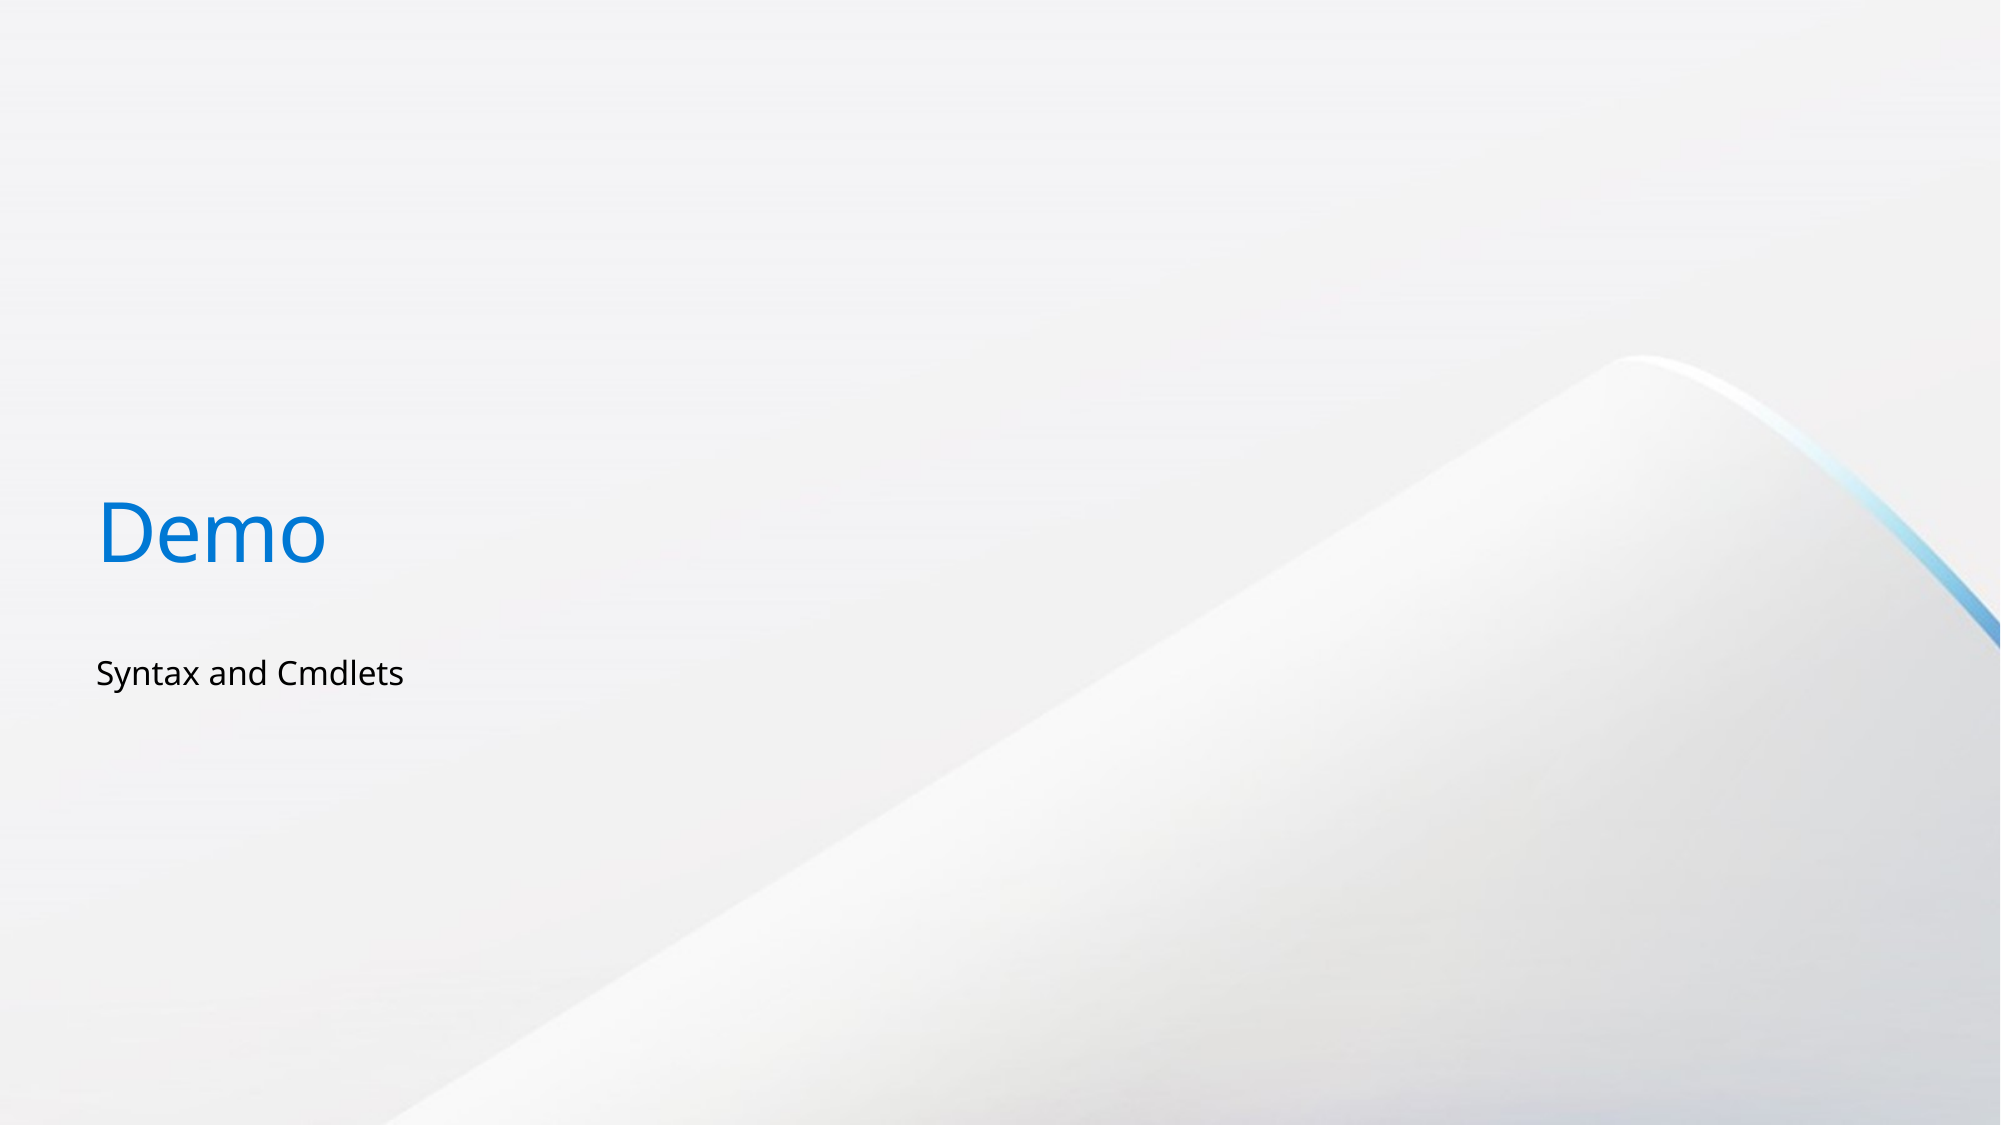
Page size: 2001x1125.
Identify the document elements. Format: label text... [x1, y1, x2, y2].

list Syntax and Cmdlets [96, 652, 1596, 693]
title Demo [96, 478, 1596, 580]
picture [0, 0, 2001, 1125]
